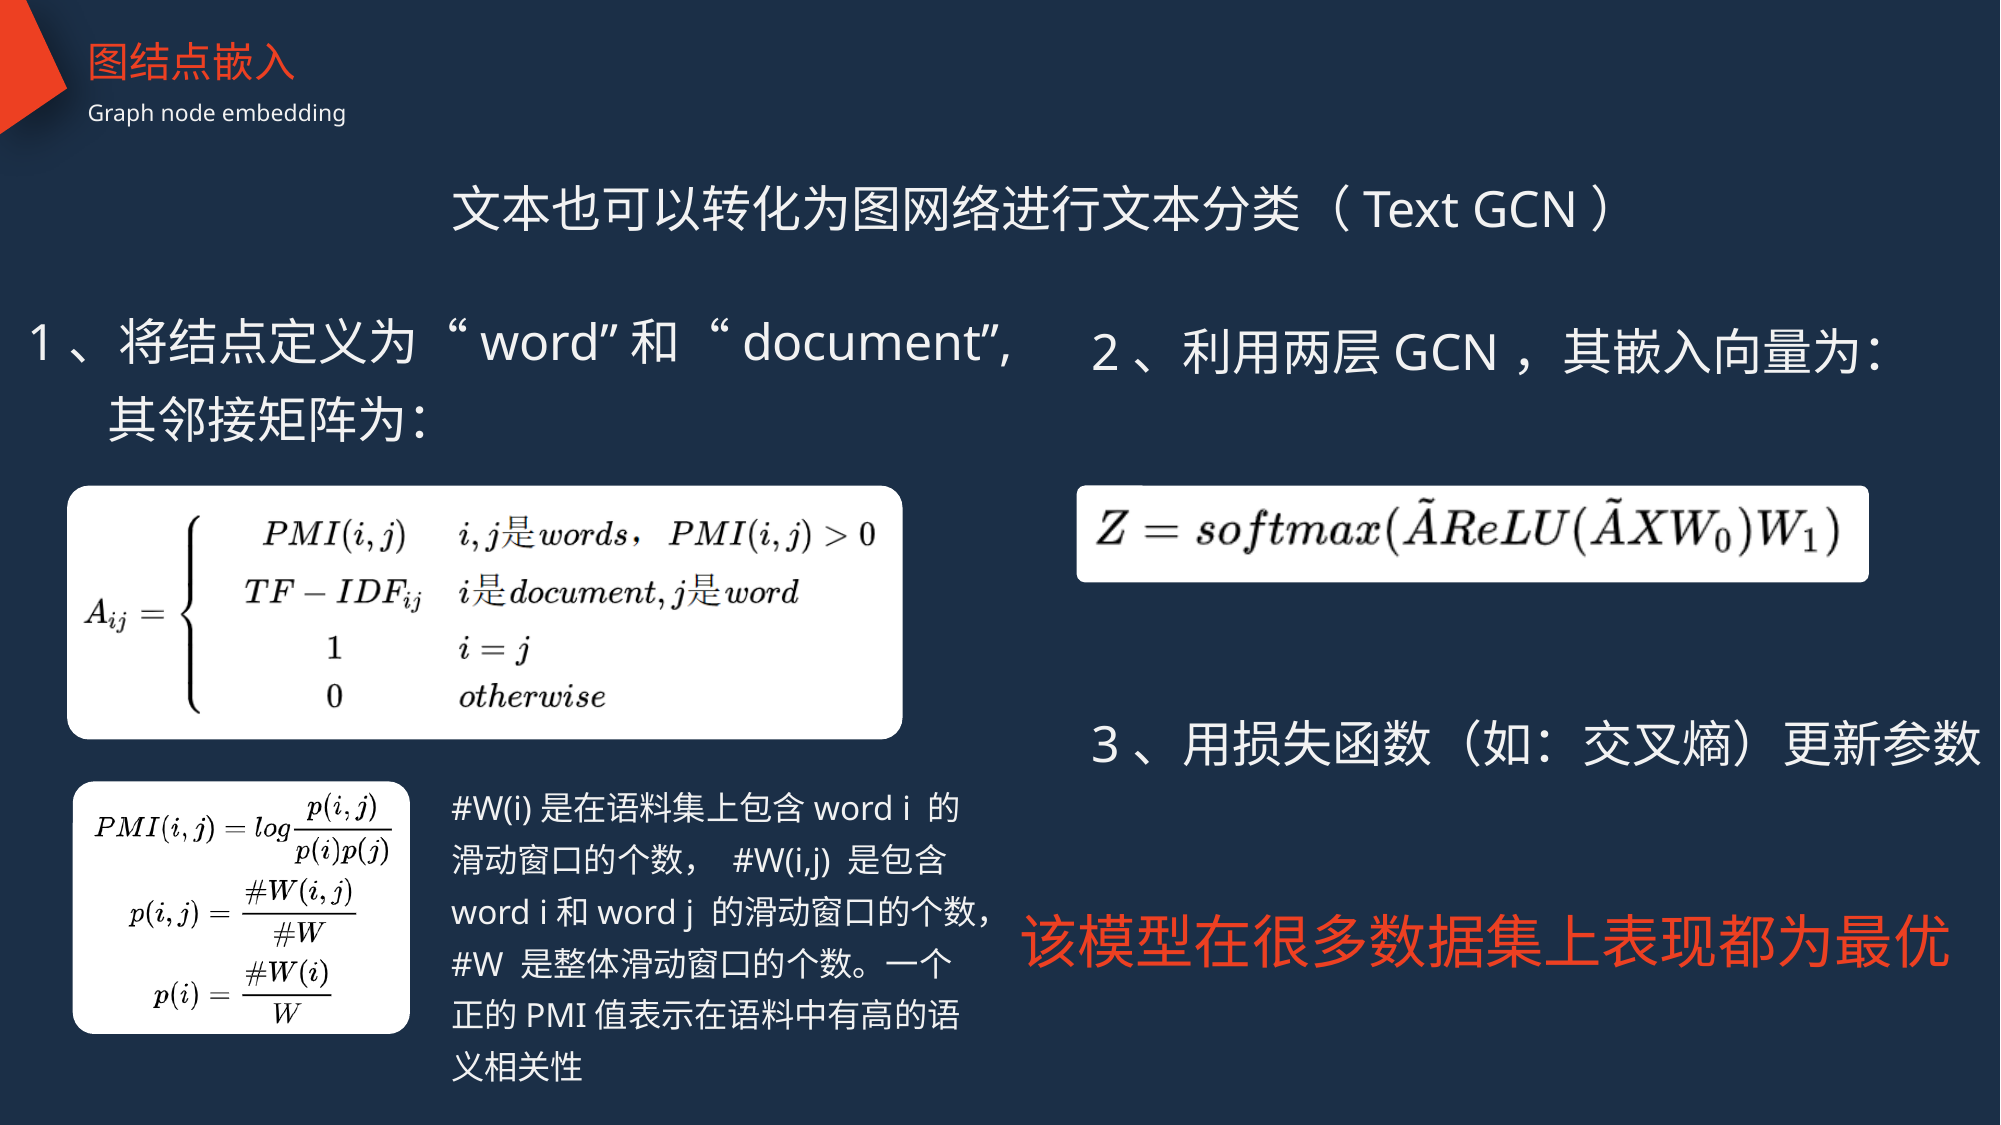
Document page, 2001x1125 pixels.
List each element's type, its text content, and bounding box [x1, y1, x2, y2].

text_box 1、将结点定义为“word”和“document”, 其邻接矩阵为： [12, 284, 1115, 456]
picture [72, 781, 410, 1035]
text_box 2、利用两层GCN，其嵌入向量为： [1076, 295, 2000, 389]
text_box 文本也可以转化为图网络进行文本分类（Text GCN） [410, 152, 1682, 246]
text_box [0, 0, 68, 135]
text_box Graph node embedding [72, 83, 532, 134]
text_box 图结点嵌入 [72, 28, 311, 83]
text_box 该模型在很多数据集上表现都为最优 [934, 876, 2000, 983]
picture [1076, 485, 1869, 583]
text_box 3、用损失函数（如：交叉熵）更新参数 [1076, 687, 2000, 781]
picture [67, 485, 903, 740]
text_box #W(i)是在语料集上包含word i 的滑动窗口的个数， #W(i,j) 是包含word i和word j 的滑动窗口的个数，#W 是整体滑动窗口的个数。一个正的PMI值表示在语料中有高的语义相关性 [436, 767, 998, 1094]
